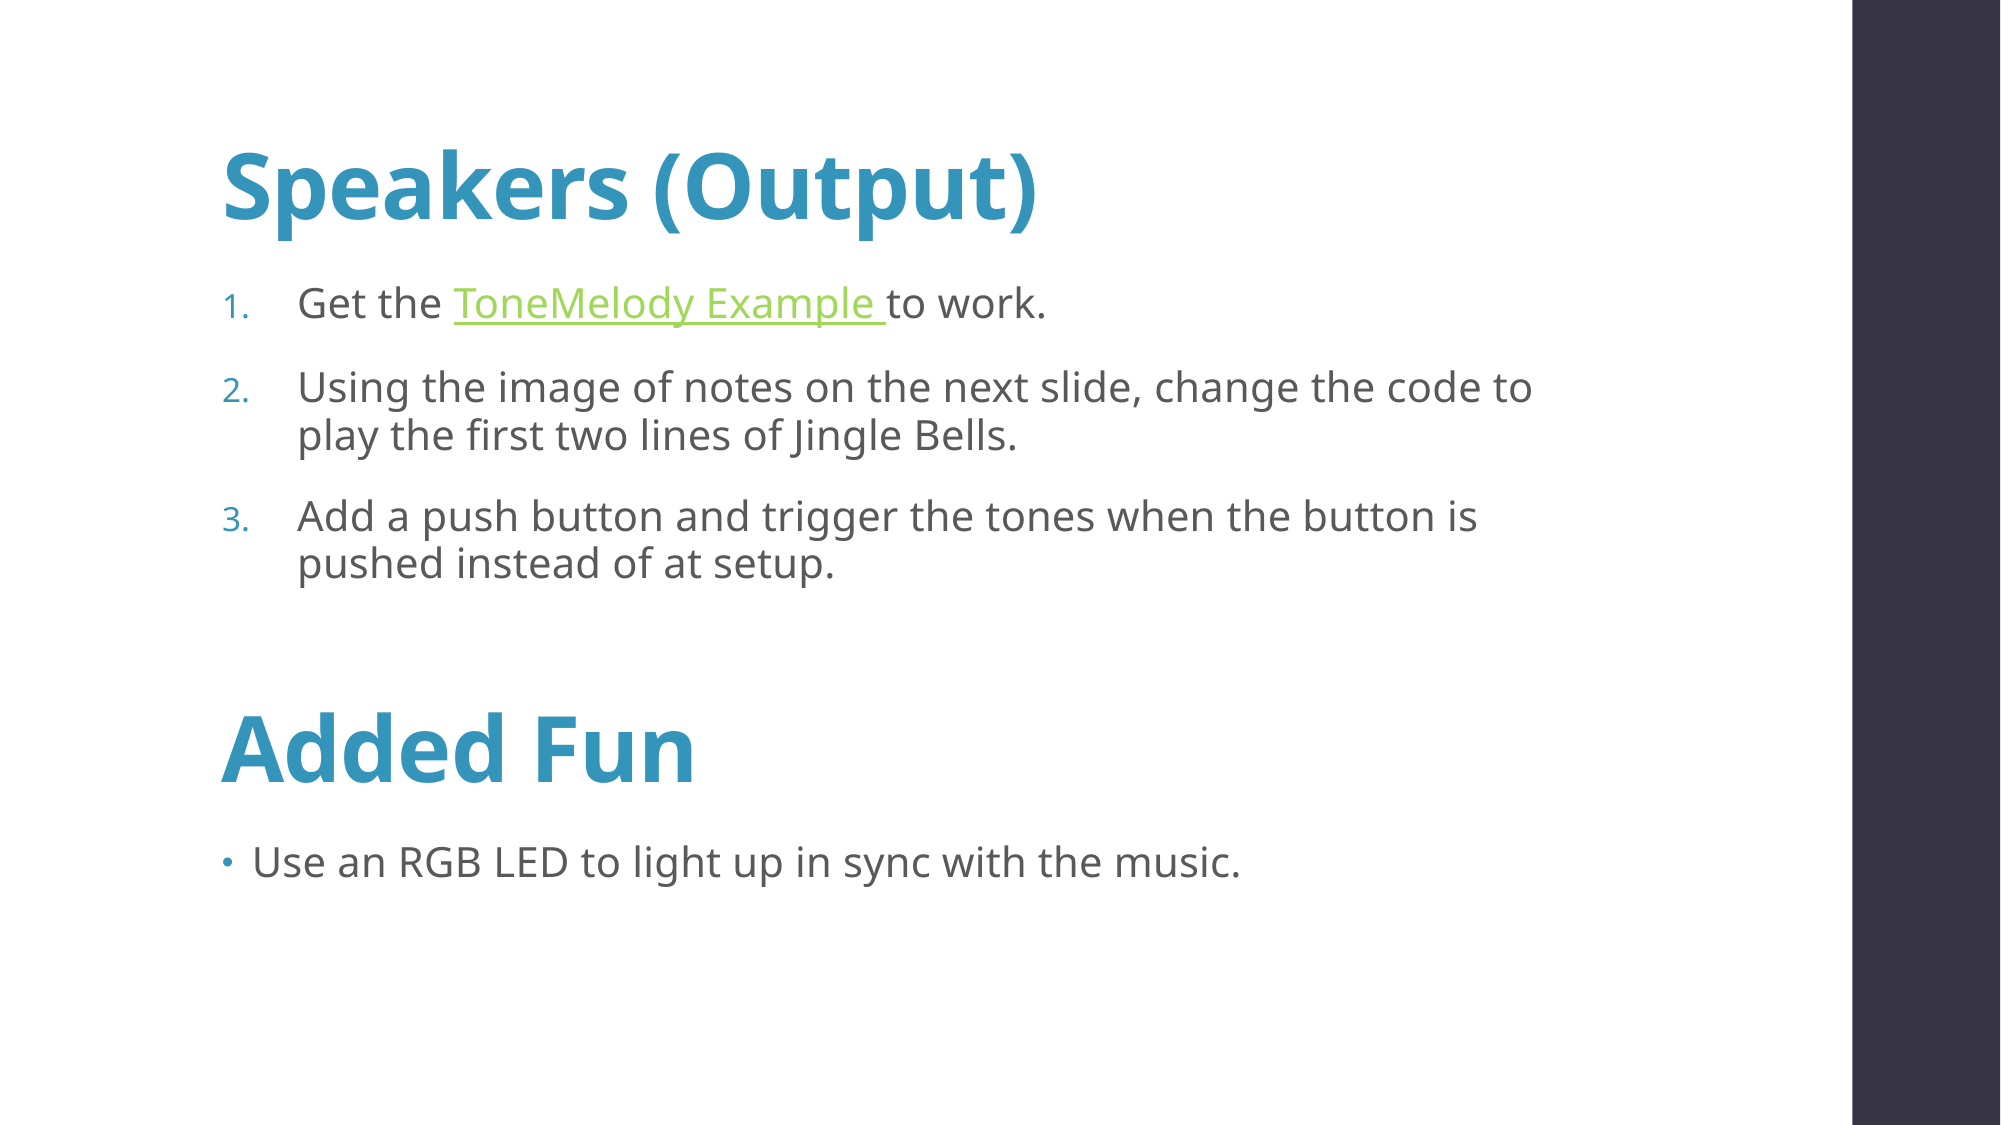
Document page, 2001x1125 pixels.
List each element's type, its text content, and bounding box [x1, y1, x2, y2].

text_box Added Fun [206, 575, 1797, 810]
text_box Use an RGB LED to light up in sync with the music. [206, 832, 1617, 1025]
title Speakers (Output) [206, 12, 1797, 248]
list Get the ToneMelody Example to work. Using the image of notes on the next slide, change the code to play the first two lines of Jingle Bells. Add a push button and trigger the tones when the button is pushed instead of at setup. [206, 269, 1617, 575]
